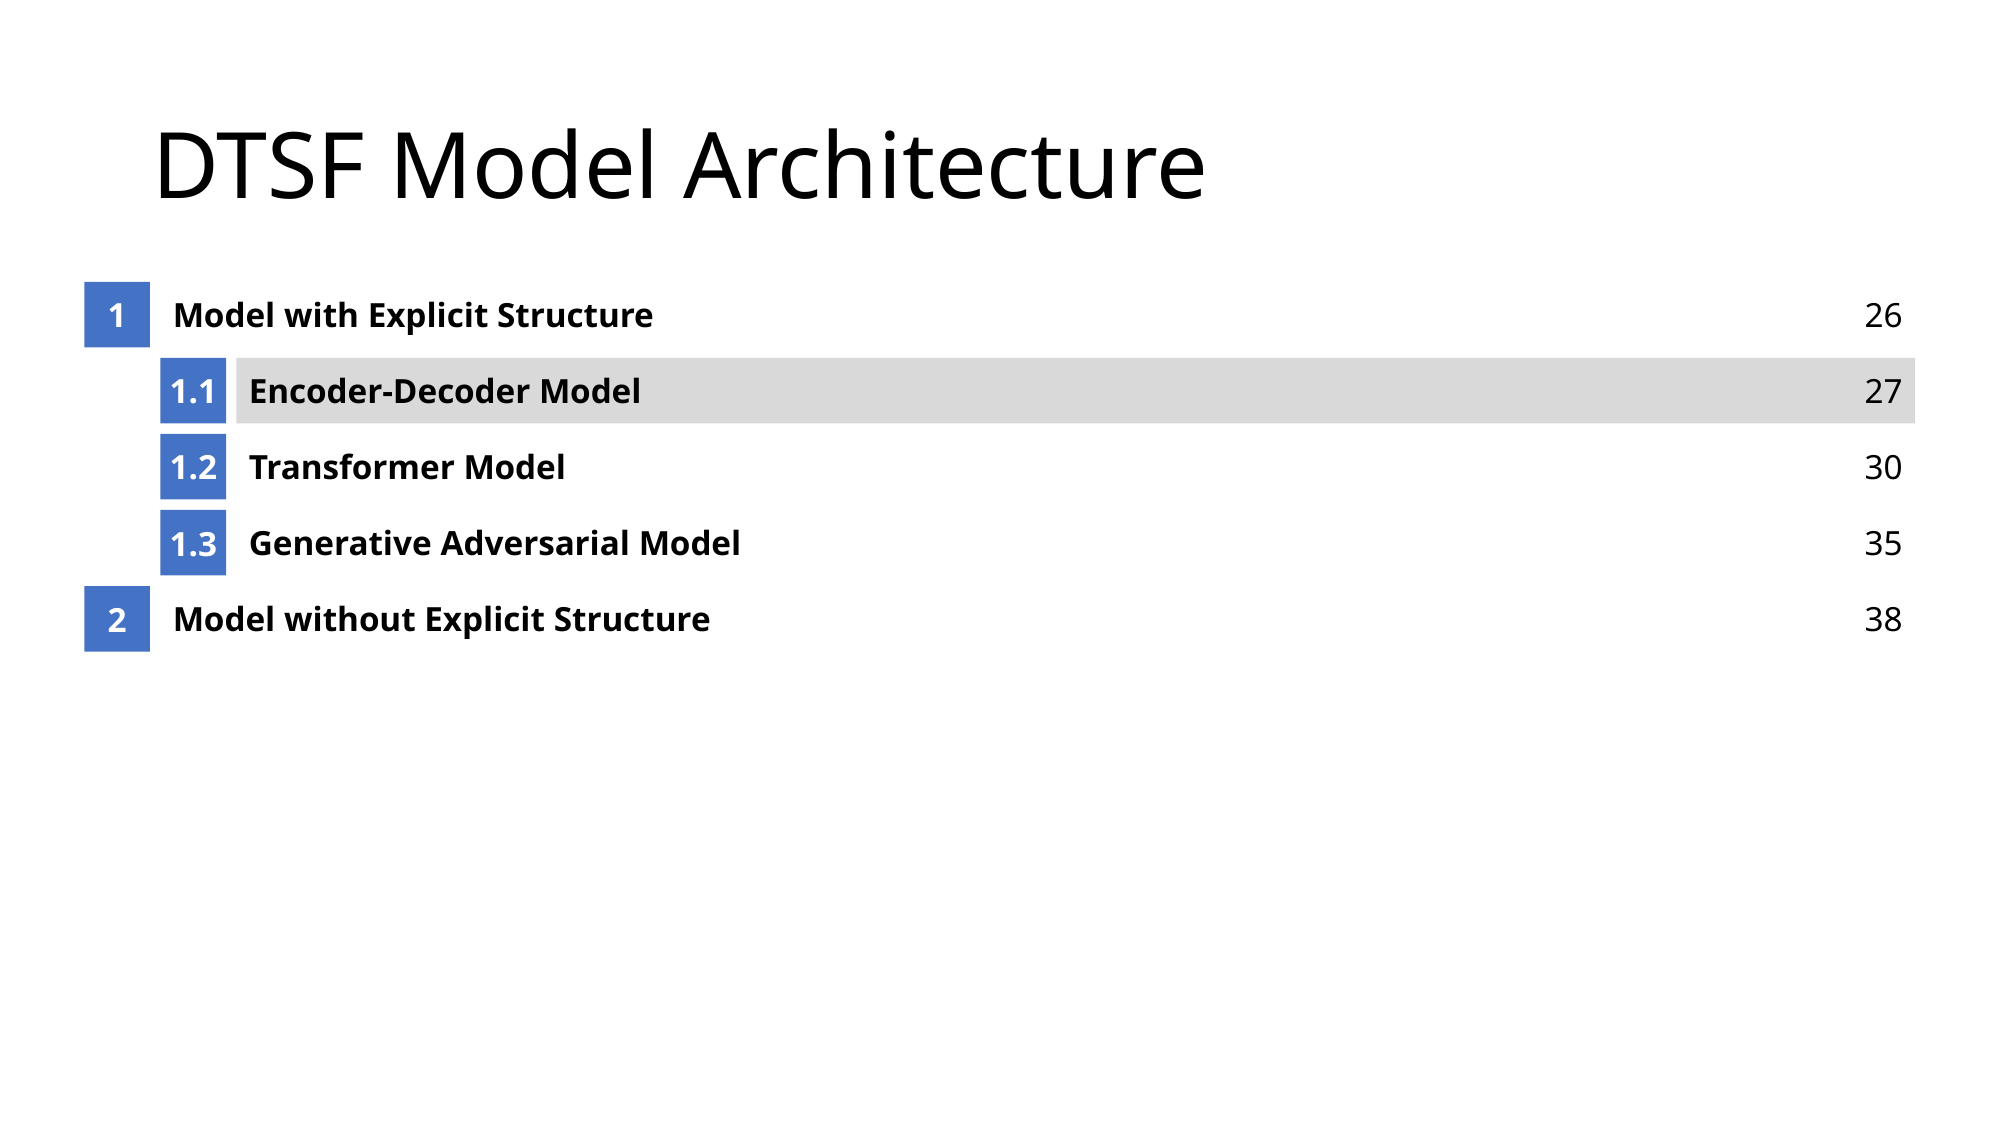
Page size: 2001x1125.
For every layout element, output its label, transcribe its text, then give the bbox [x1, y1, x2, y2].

text_box 1.1 [159, 357, 227, 424]
text_box 35 [1884, 509, 1904, 577]
text_box [1904, 357, 1916, 424]
text_box [742, 357, 1884, 424]
title DTSF Model Architecture [137, 59, 1863, 278]
text_box 1 [83, 281, 151, 348]
text_box 1.3 [159, 509, 227, 577]
text_box 38 [1884, 585, 1904, 653]
text_box 30 [1884, 433, 1904, 500]
text_box Model without Explicit Structure [159, 585, 742, 653]
text_box 26 [1884, 281, 1904, 348]
text_box 1.2 [159, 433, 227, 500]
text_box Transformer Model [235, 433, 742, 500]
text_box 27 [1884, 357, 1904, 424]
text_box Generative Adversarial Model [235, 509, 742, 577]
text_box Model with Explicit Structure [159, 281, 742, 348]
text_box 2 [83, 585, 151, 653]
text_box Encoder-Decoder Model [235, 357, 742, 424]
